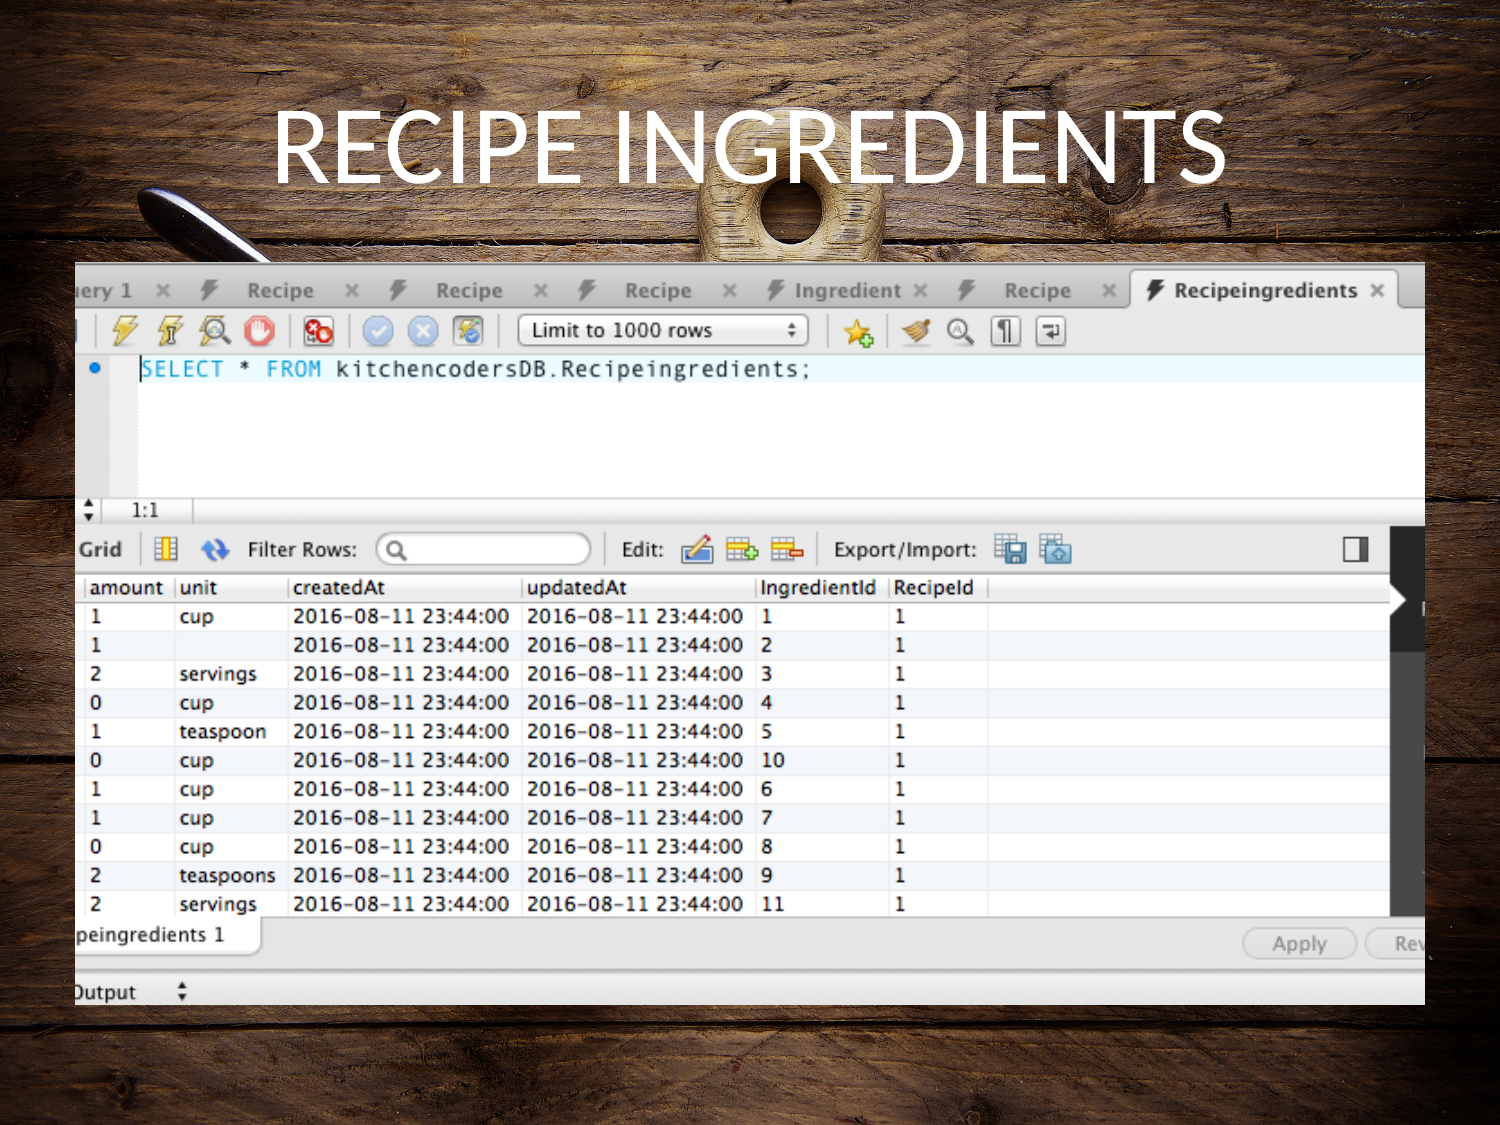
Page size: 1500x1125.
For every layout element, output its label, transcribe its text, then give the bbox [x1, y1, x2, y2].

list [74, 262, 1426, 1006]
picture [0, 0, 1500, 1125]
title RECIPE INGREDIENTS [75, 45, 1425, 233]
